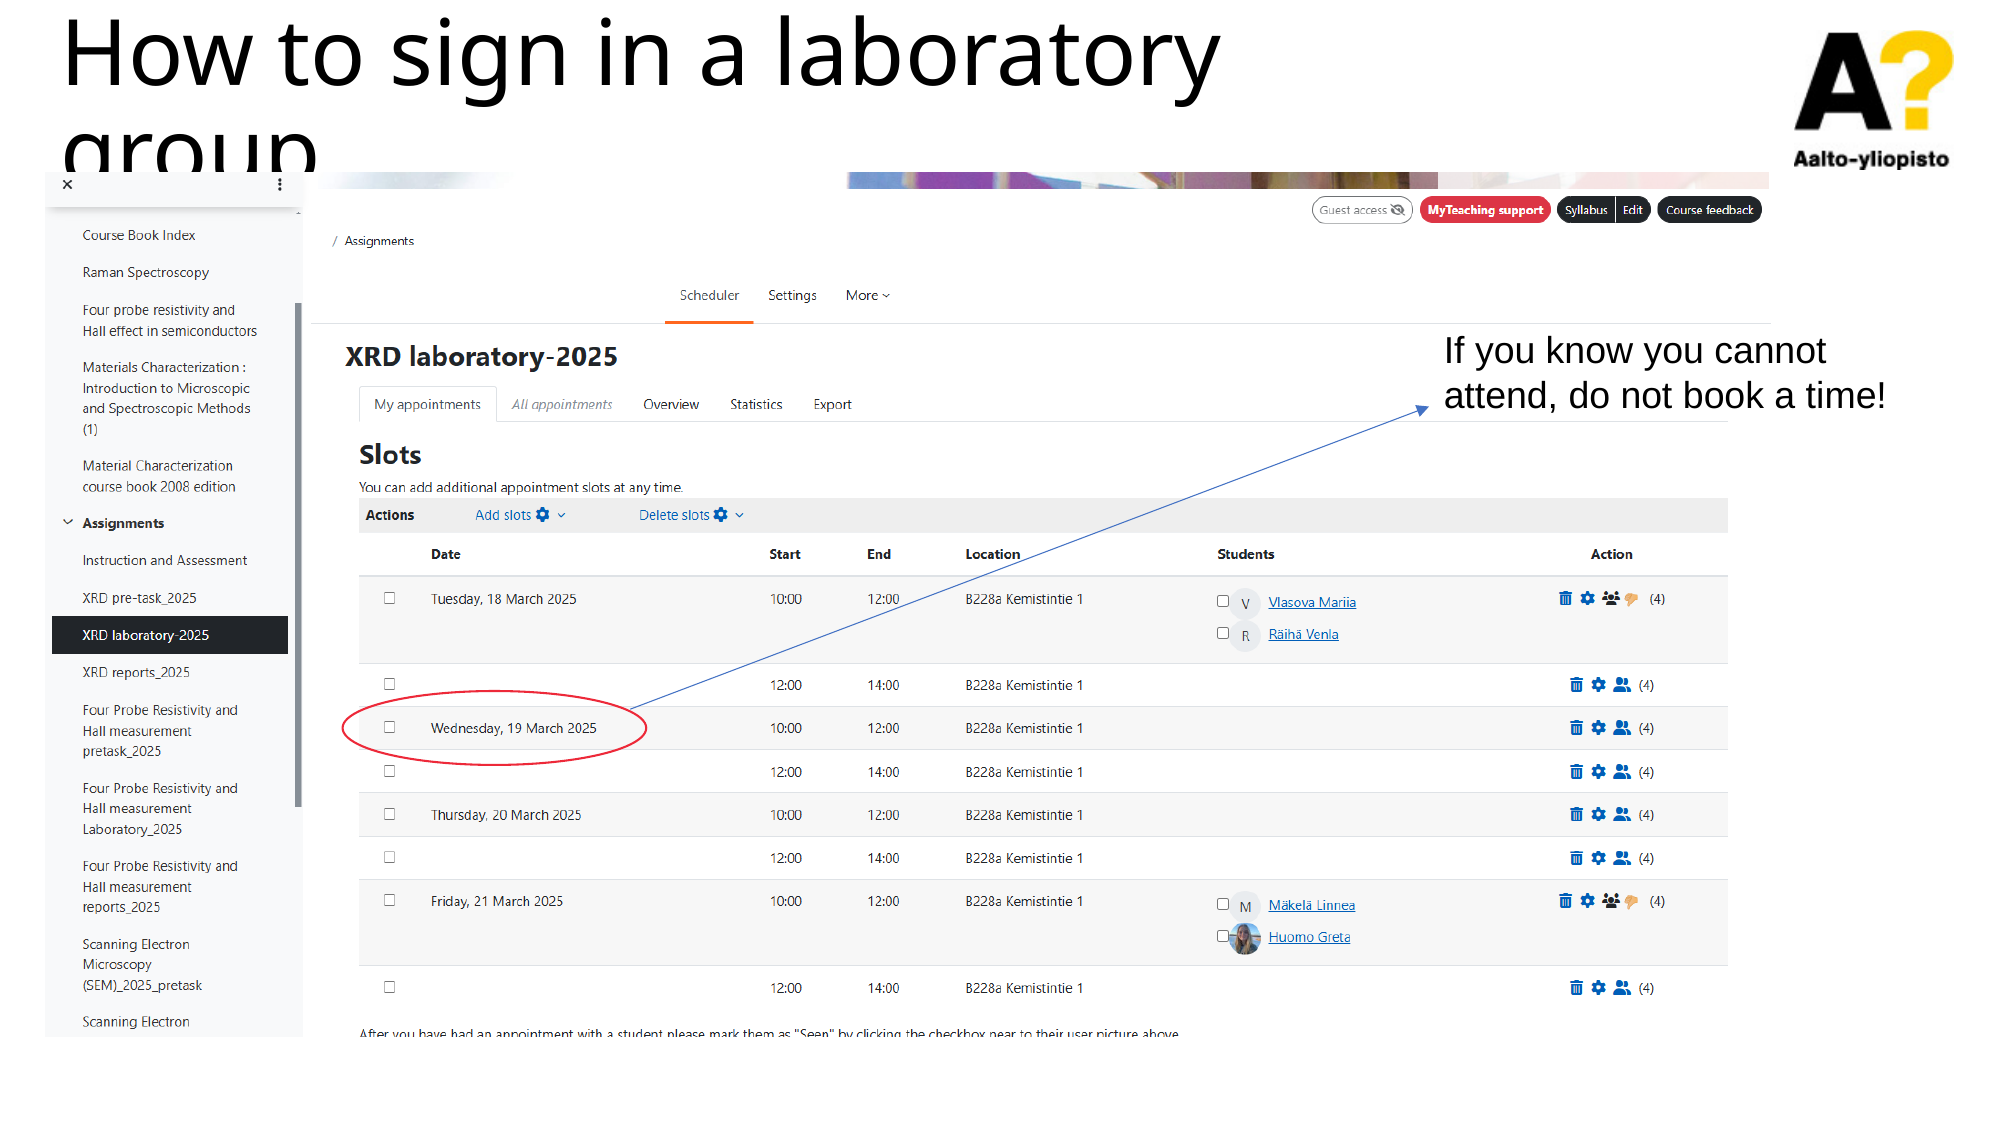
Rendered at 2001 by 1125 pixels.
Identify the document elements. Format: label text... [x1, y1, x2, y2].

title How to sign in a laboratory group [45, 0, 1456, 172]
picture [45, 172, 1771, 1037]
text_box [630, 406, 1430, 710]
text_box If you know you cannot attend, do not book a time! [1771, 318, 1945, 424]
picture [1794, 30, 1954, 170]
